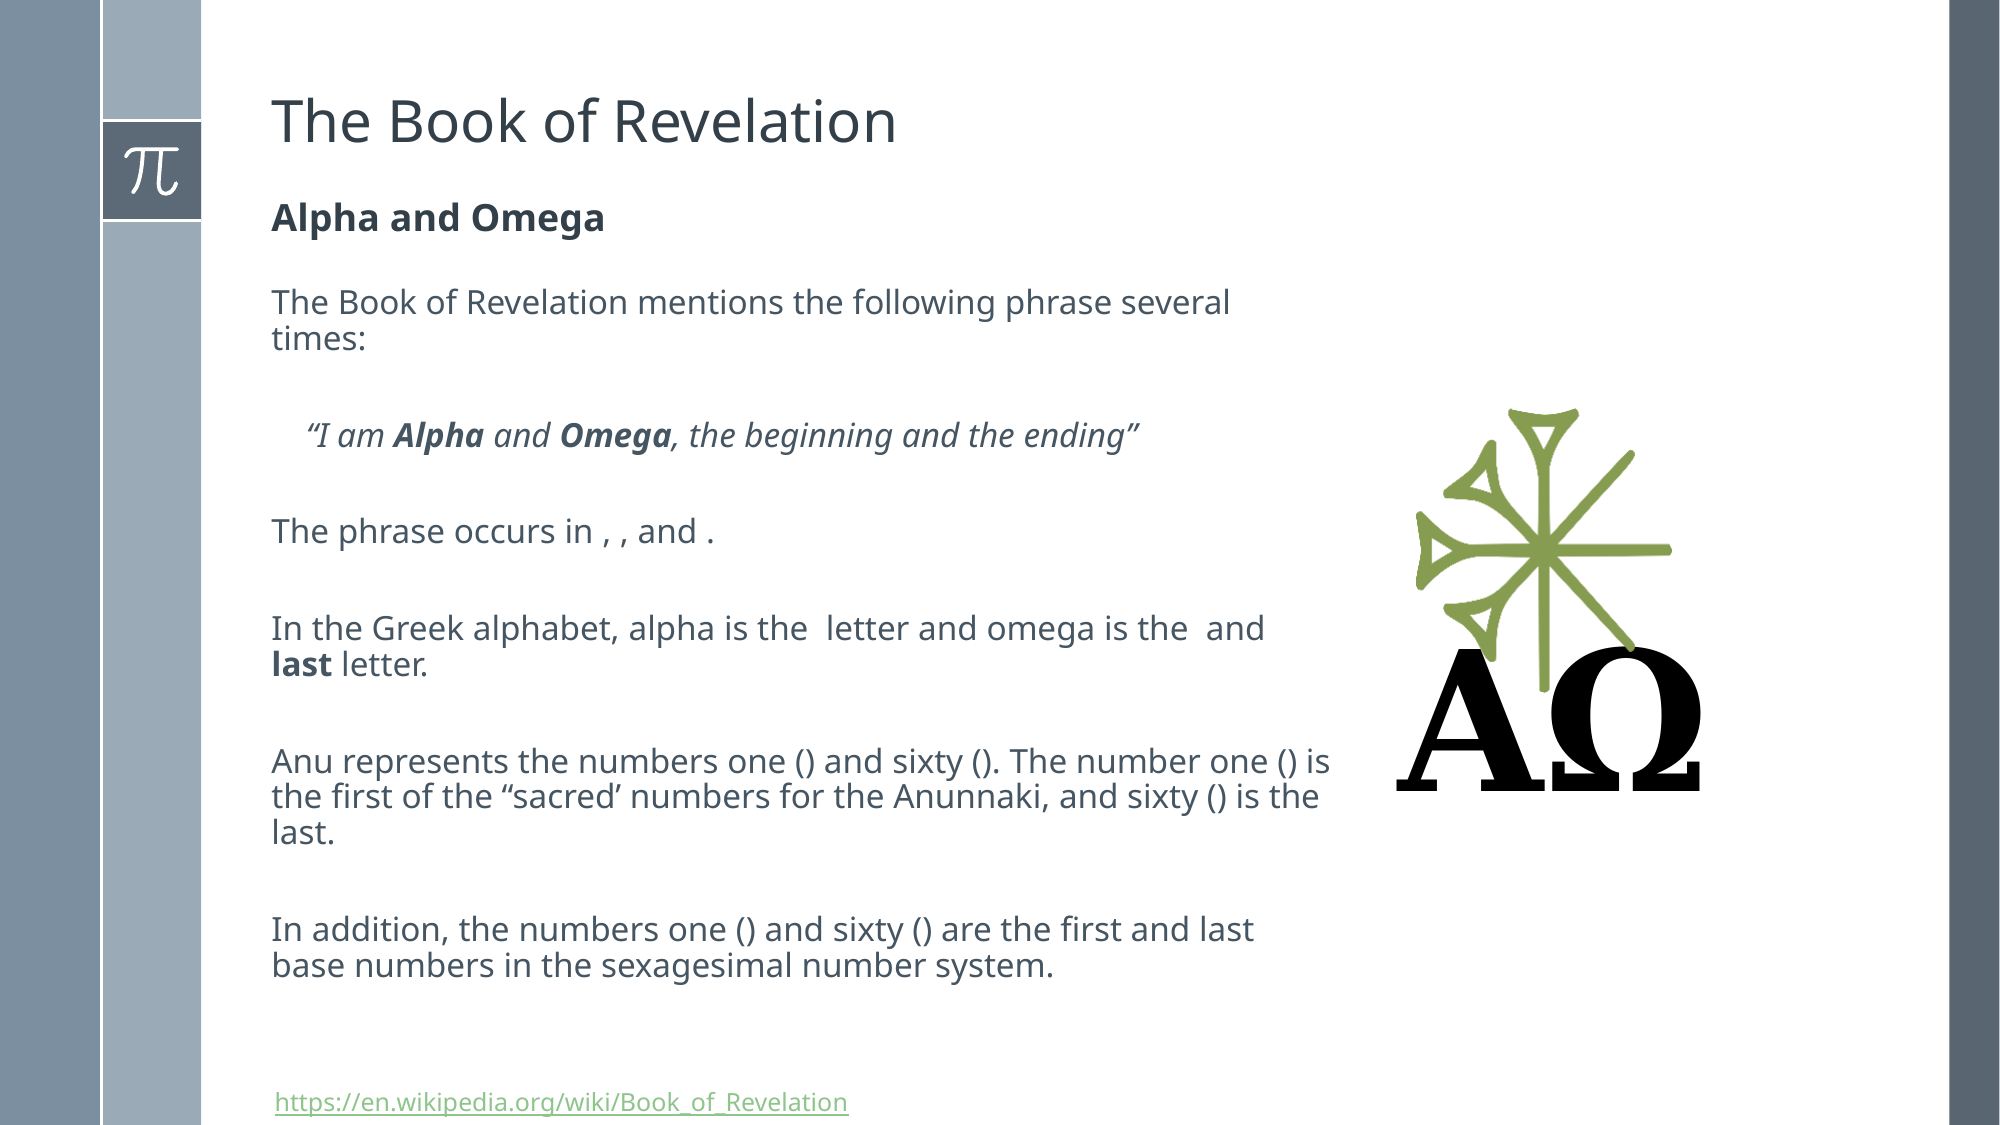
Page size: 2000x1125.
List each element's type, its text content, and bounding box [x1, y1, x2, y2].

title The Book of Revelation [256, 96, 1862, 162]
text_box https://en.wikipedia.org/wiki/Book_of_Revelation [259, 1079, 1862, 1125]
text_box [1387, 404, 1713, 838]
text_box Alpha and Omega [256, 162, 1862, 247]
